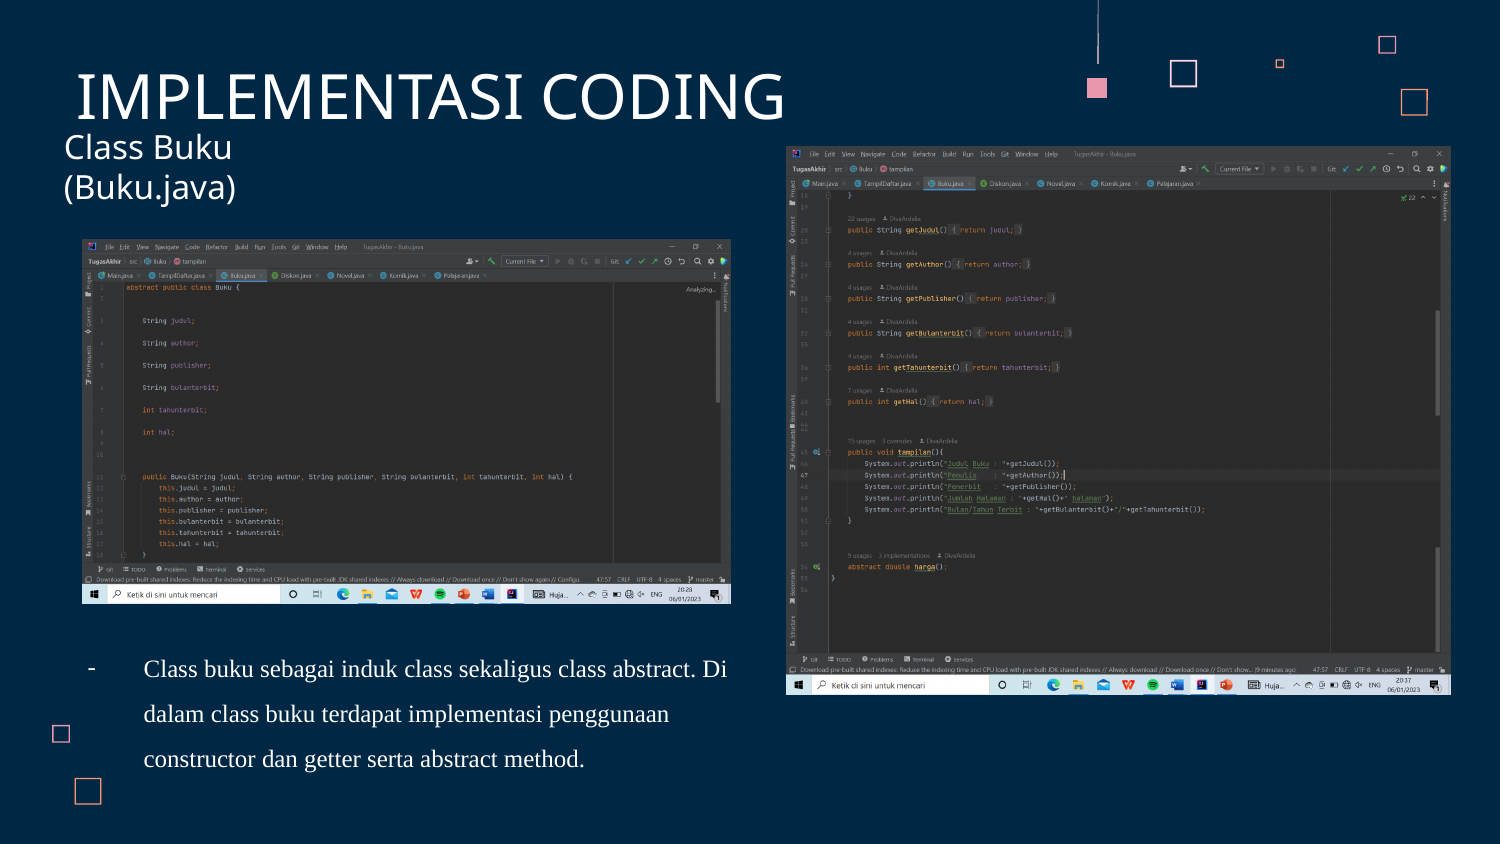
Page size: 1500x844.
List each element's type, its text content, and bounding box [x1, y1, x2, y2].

picture [786, 146, 1452, 696]
title IMPLEMENTASI CODING [61, 52, 1071, 147]
text_box Class Buku (Buku.java) [48, 146, 417, 222]
text_box Class buku sebagai induk class sekaligus class abstract. Di dalam class buku terdapat implementasi penggunaan constructor dan getter serta abstract method. [72, 622, 769, 807]
picture [82, 239, 731, 605]
